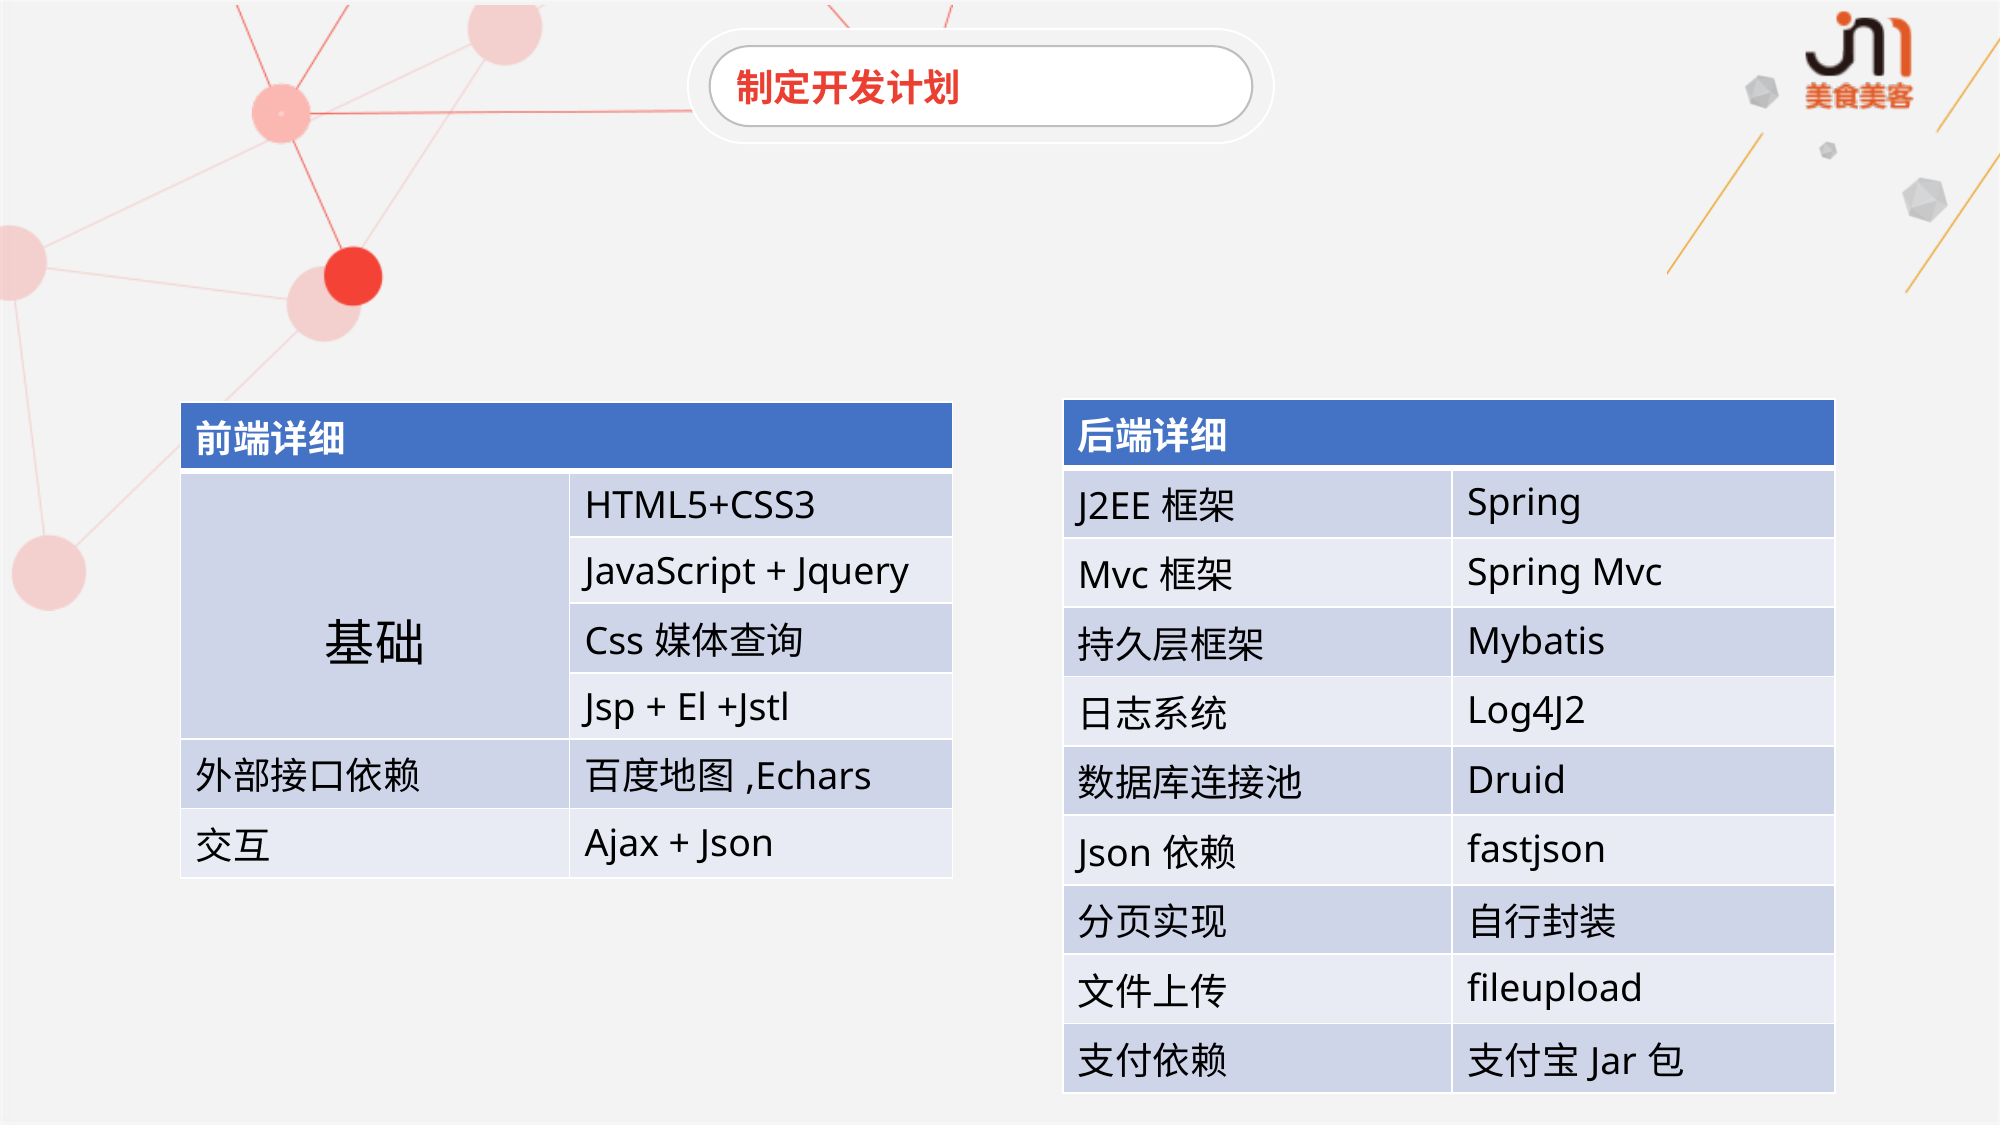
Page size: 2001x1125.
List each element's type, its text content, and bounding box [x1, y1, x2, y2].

table_cell 文件上传 [1064, 955, 1451, 1023]
table_cell 外部接口依赖 [181, 740, 569, 808]
picture [0, 0, 2001, 1125]
table_cell Spring [1453, 471, 1834, 537]
table_cell J2EE框架 [1064, 471, 1451, 537]
table_cell Mvc框架 [1064, 539, 1451, 606]
table_cell Jsp + El +Jstl [570, 674, 952, 738]
table_cell Spring Mvc [1453, 539, 1834, 606]
table_cell Json依赖 [1064, 816, 1451, 884]
table_cell 基础 [181, 611, 569, 738]
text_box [687, 29, 1275, 144]
table_cell 日志系统 [1064, 677, 1451, 745]
table_cell fileupload [1453, 955, 1834, 1023]
table_cell 支付依赖 [1064, 1024, 1451, 1092]
table_cell Ajax + Json [570, 809, 952, 877]
table_cell 支付宝Jar包 [1453, 1024, 1834, 1092]
table_cell 数据库连接池 [1064, 747, 1451, 814]
table_cell 交互 [181, 809, 569, 877]
table_cell 自行封装 [1453, 886, 1834, 953]
table_header 后端详细 [1064, 400, 1834, 465]
table_cell 百度地图,Echars [570, 740, 952, 808]
table_cell Druid [1453, 747, 1834, 814]
table_cell Log4J2 [1453, 677, 1834, 745]
table_cell Mybatis [1453, 608, 1834, 676]
table_cell Css媒体查询 [570, 611, 952, 672]
table_cell fastjson [1453, 816, 1834, 884]
table_cell 持久层框架 [1064, 608, 1451, 676]
table_cell 分页实现 [1064, 886, 1451, 953]
